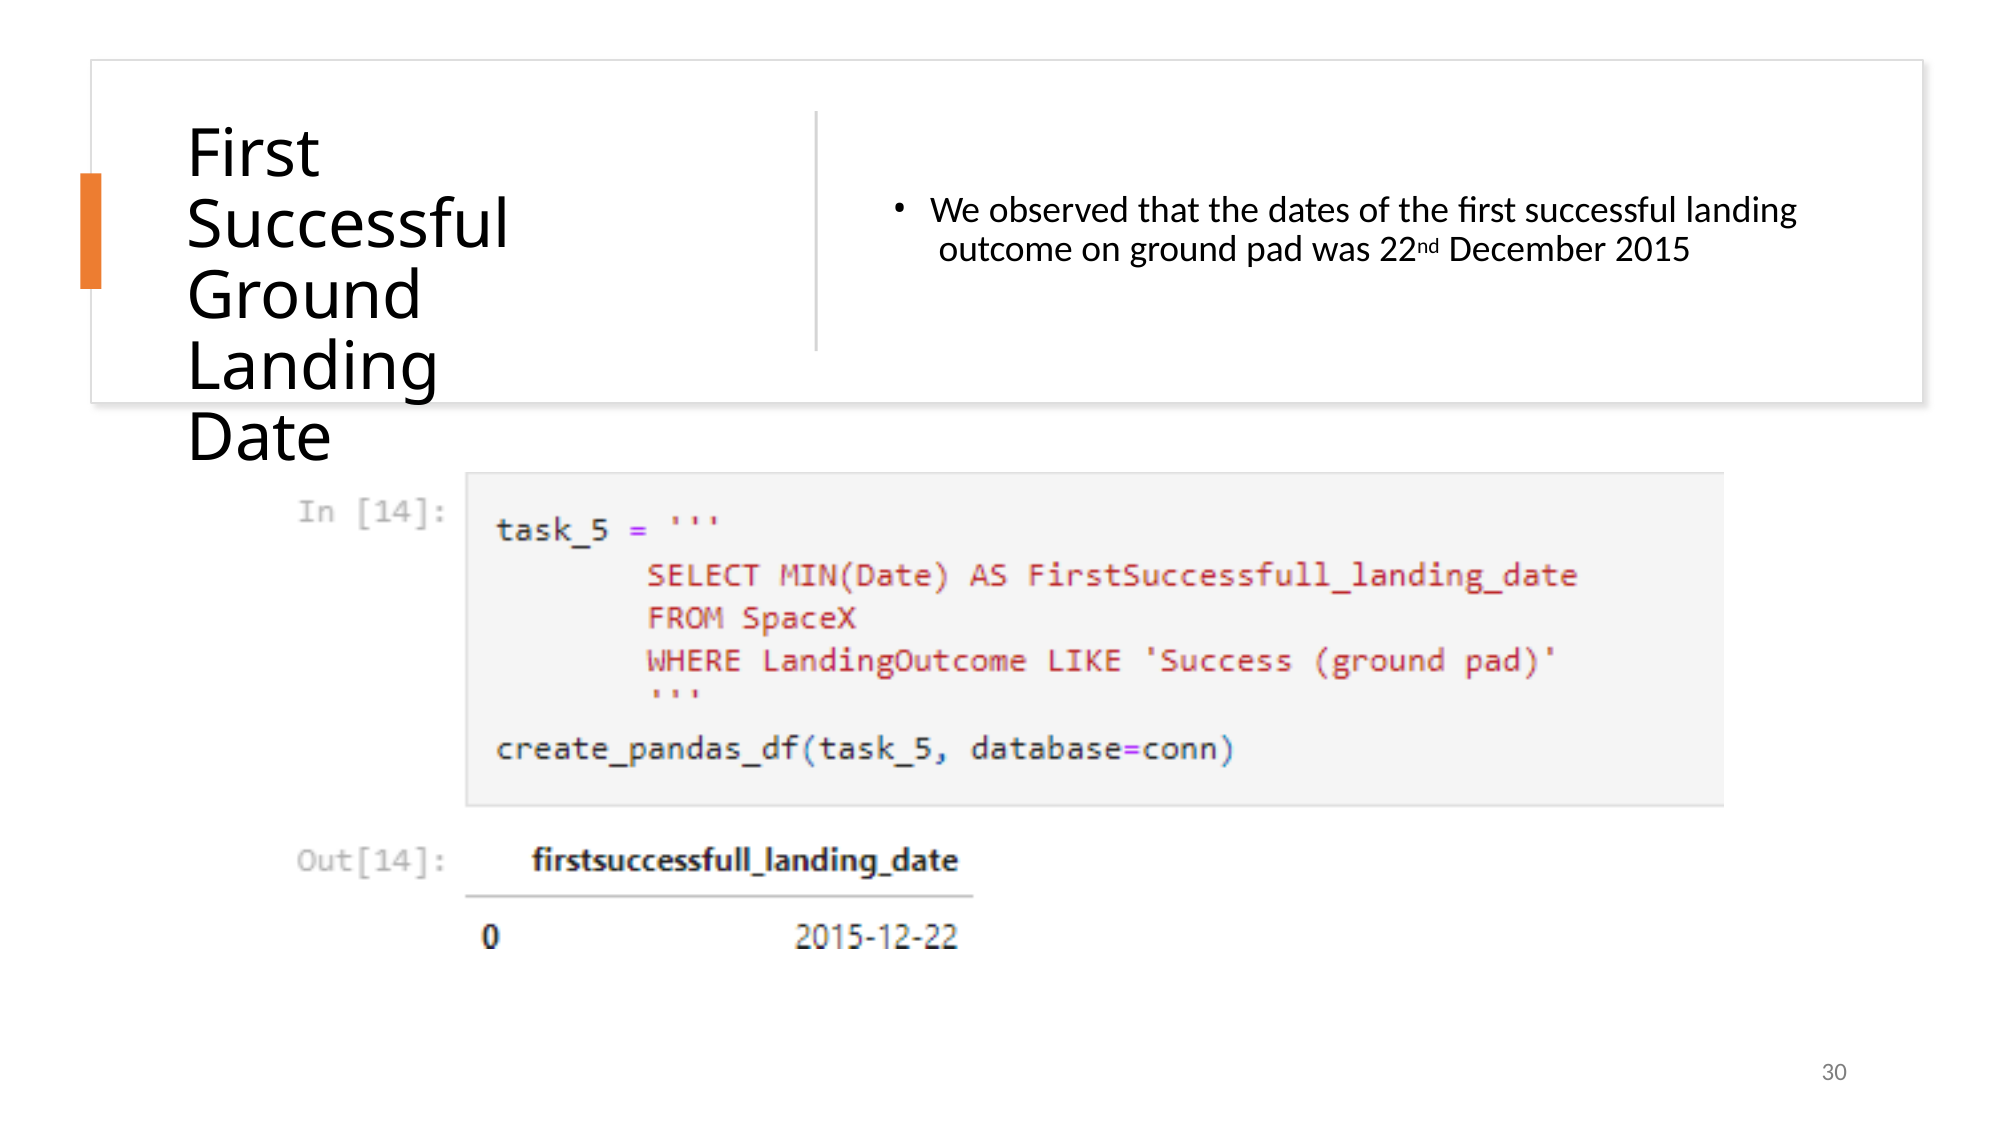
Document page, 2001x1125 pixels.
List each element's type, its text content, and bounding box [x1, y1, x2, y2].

title First Successful Ground Landing Date [184, 428, 616, 475]
text_box 30 [1815, 1054, 1854, 1086]
picture [295, 472, 1724, 949]
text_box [85, 54, 1938, 417]
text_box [80, 110, 818, 352]
